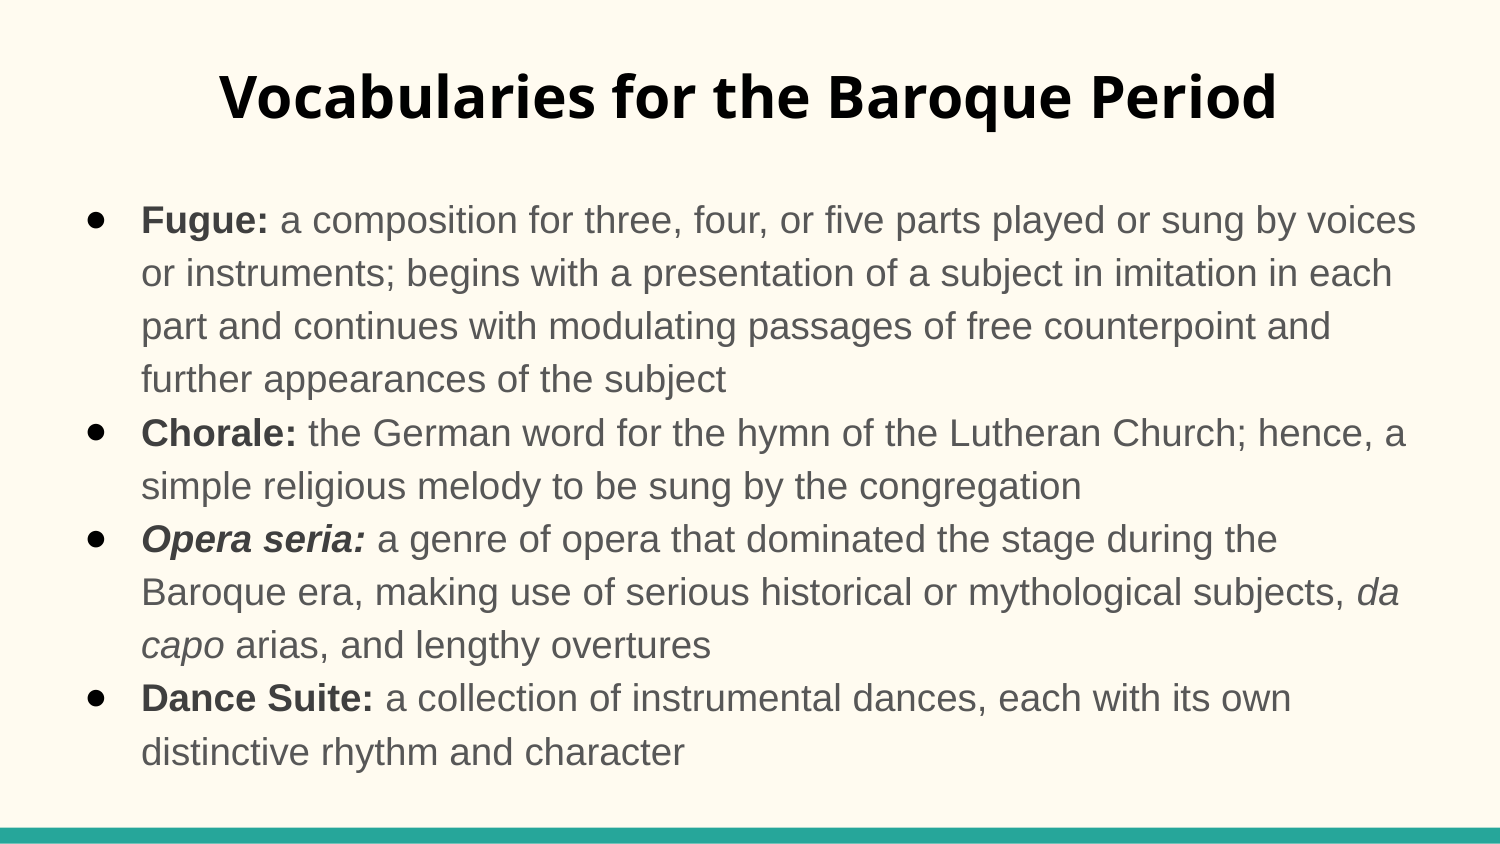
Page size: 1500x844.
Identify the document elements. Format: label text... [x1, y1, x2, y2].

title Vocabularies for the Baroque Period [51, 45, 1449, 146]
list Fugue: a composition for three, four, or five parts played or sung by voices or instruments; begins with a presentation of a subject in imitation in each part and continues with modulating passages of free counterpoint and further appearances of the subject Chorale: the German word for the hymn of the Lutheran Church; hence, a simple religious melody to be sung by the congregation Opera seria: a genre of opera that dominated the stage during the Baroque era, making use of serious historical or mythological subjects, da capo arias, and lengthy overtures Dance Suite: a collection of instrumental dances, each with its own distinctive rhythm and character [51, 173, 1449, 710]
